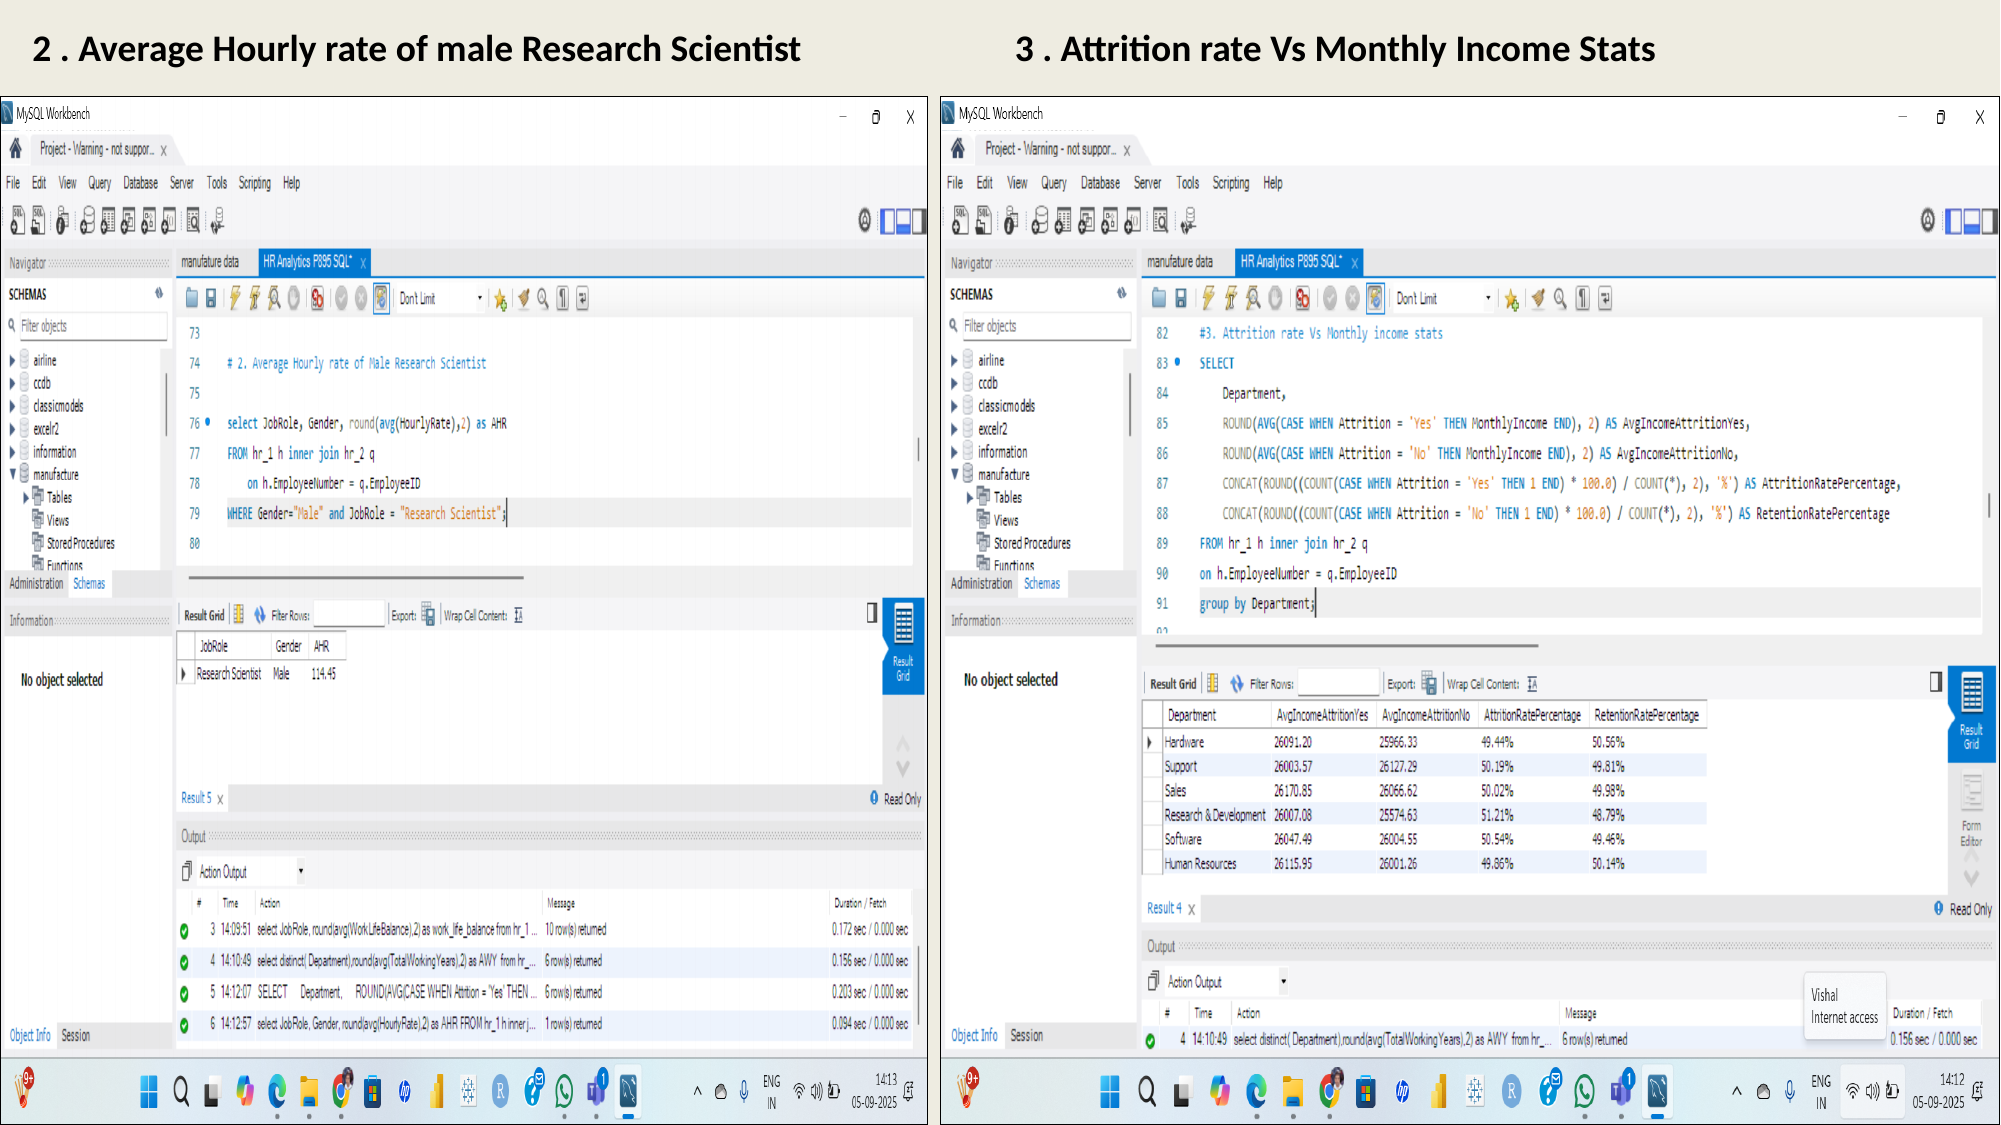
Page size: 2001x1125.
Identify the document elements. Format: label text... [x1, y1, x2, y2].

text_box 2 . Average Hourly rate of male Research Scientist [17, 16, 999, 77]
text_box 3 . Attrition rate Vs Monthly Income Stats [999, 16, 2000, 77]
picture [0, 96, 928, 1125]
picture [940, 96, 2000, 1125]
